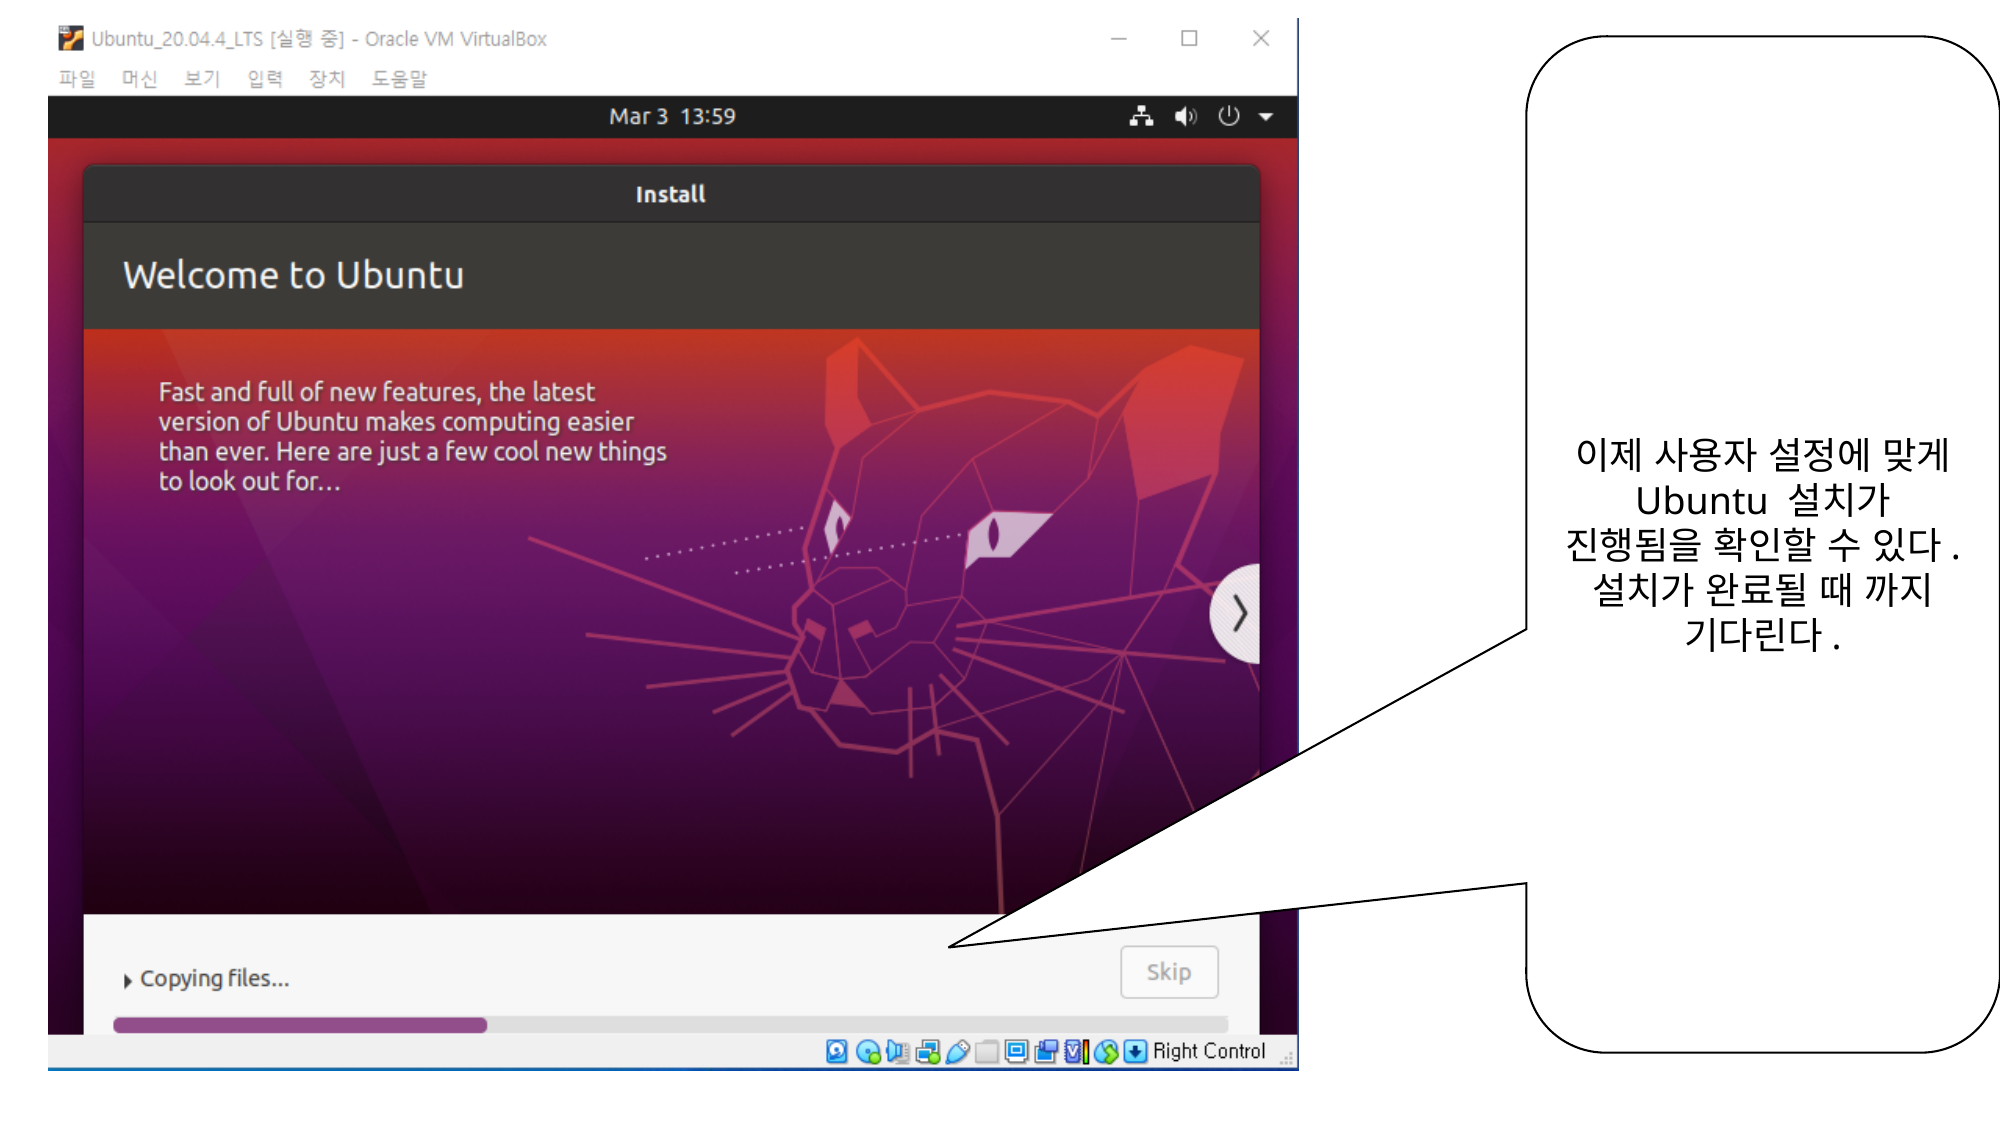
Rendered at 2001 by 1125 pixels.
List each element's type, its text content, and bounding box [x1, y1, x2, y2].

picture [48, 18, 1299, 1071]
text_box 이제 사용자 설정에 맞게 Ubuntu 설치가 진행됨을 확인할 수 있다. 설치가 완료될 때 까지 기다린다. [1299, 35, 2000, 1054]
